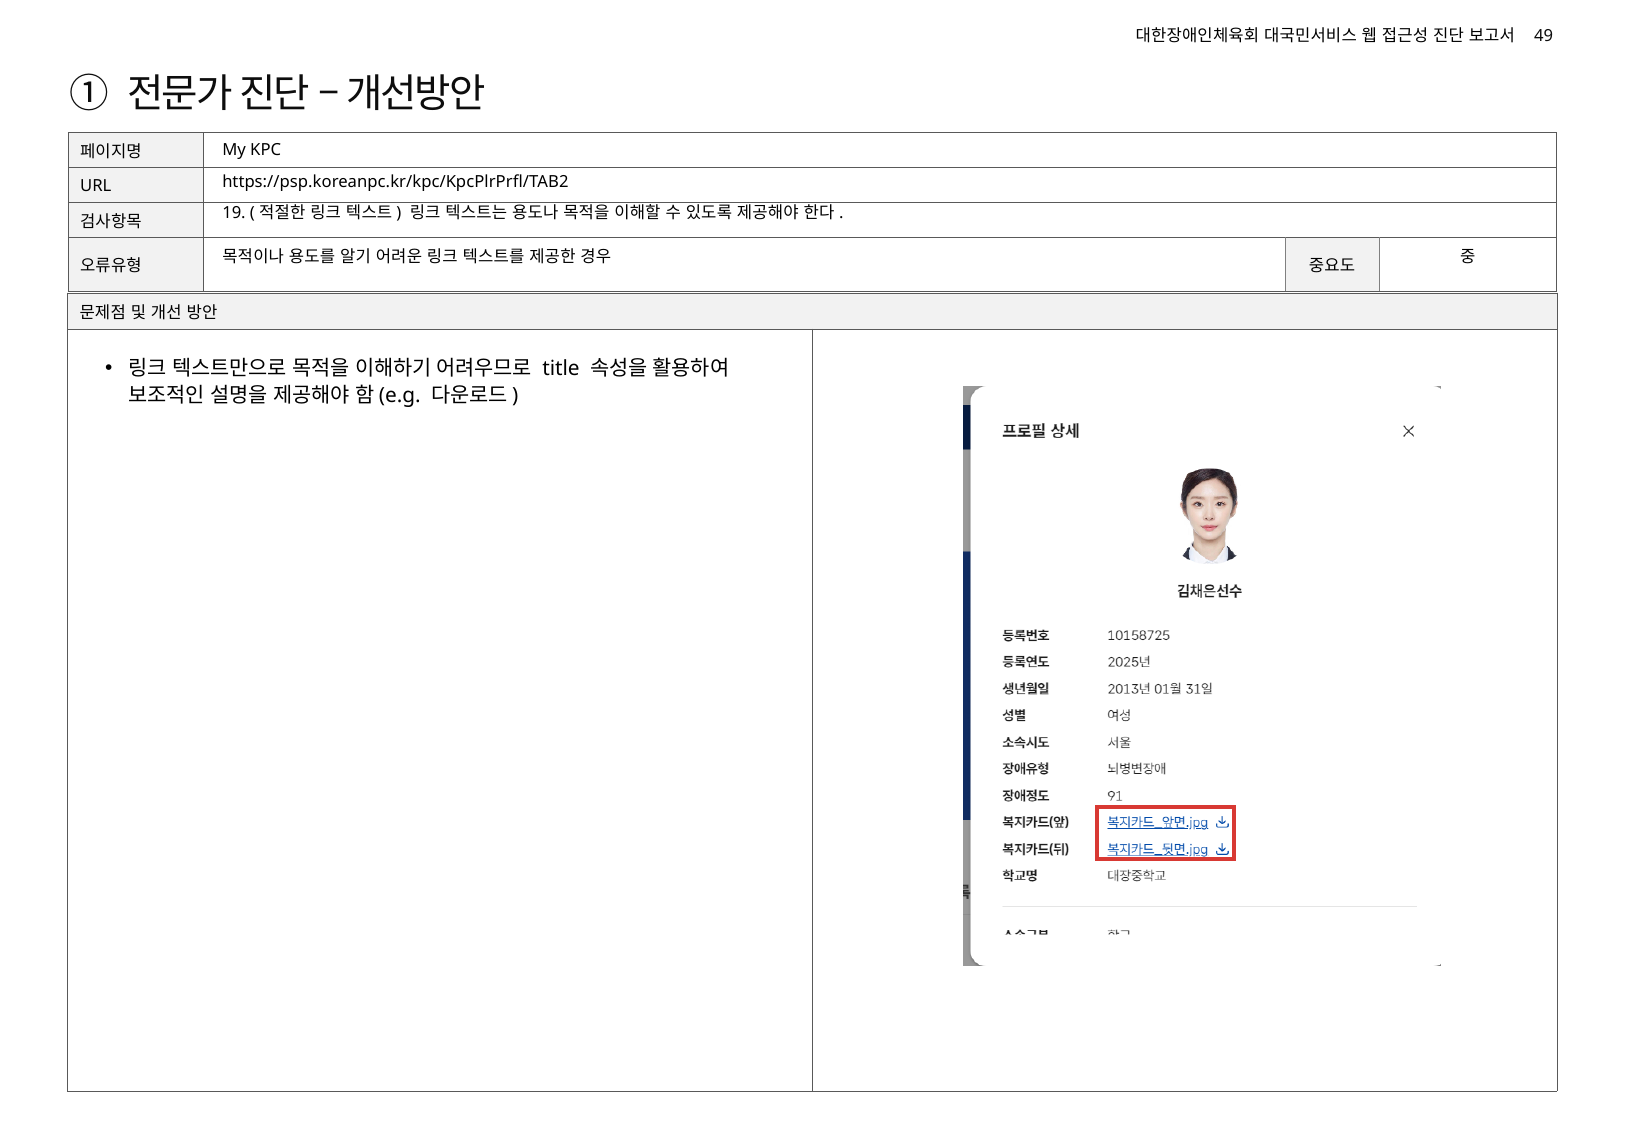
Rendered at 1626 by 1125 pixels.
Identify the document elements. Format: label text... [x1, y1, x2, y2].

list 목적이나 용도를 알기 어려운 링크 텍스트를 제공한 경우 [207, 228, 1285, 283]
list My KPC [207, 132, 1557, 164]
picture [963, 386, 1441, 966]
list https://psp.koreanpc.kr/kpc/KpcPlrPrfl/TAB2 [207, 164, 1557, 196]
list 중 [1379, 228, 1557, 283]
list 링크 텍스트만으로 목적을 이해하기 어려우므로 title 속성을 활용하여 보조적인 설명을 제공해야 함(e.g. 다운로드) [105, 352, 779, 430]
title ① 전문가 진단 – 개선방안 [69, 72, 1126, 117]
list 19. (적절한 링크 텍스트) 링크 텍스트는 용도나 목적을 이해할 수 있도록 제공해야 한다. [207, 196, 1557, 229]
